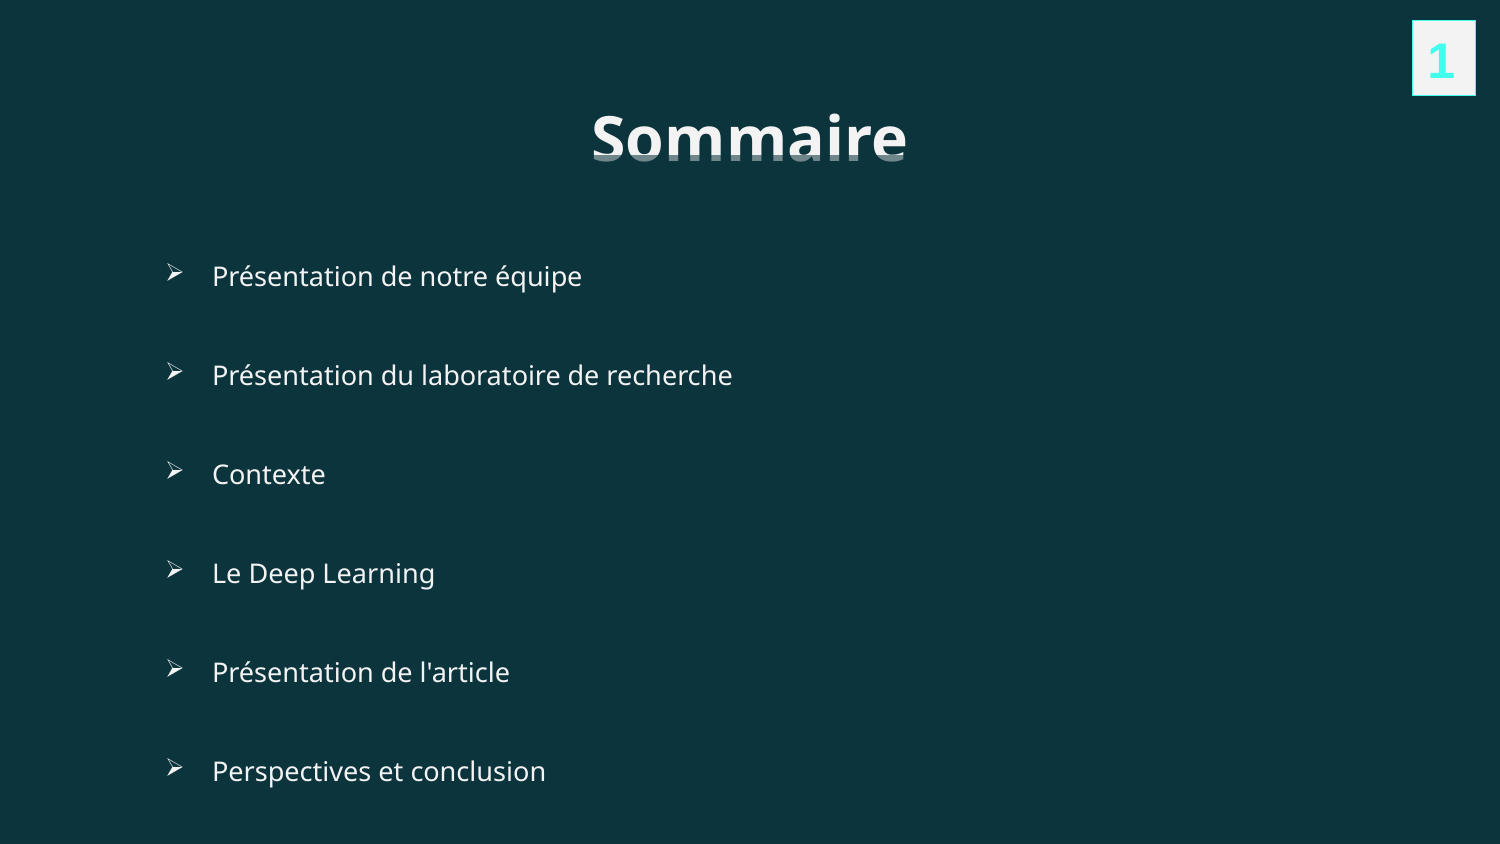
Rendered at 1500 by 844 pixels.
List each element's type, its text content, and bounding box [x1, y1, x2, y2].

title Sommaire [118, 83, 1382, 178]
list Présentation de notre équipe Présentation du laboratoire de recherche Contexte Le Deep Learning Présentation de l'article Perspectives et conclusion [126, 155, 1274, 526]
text_box 1 [1412, 20, 1476, 96]
